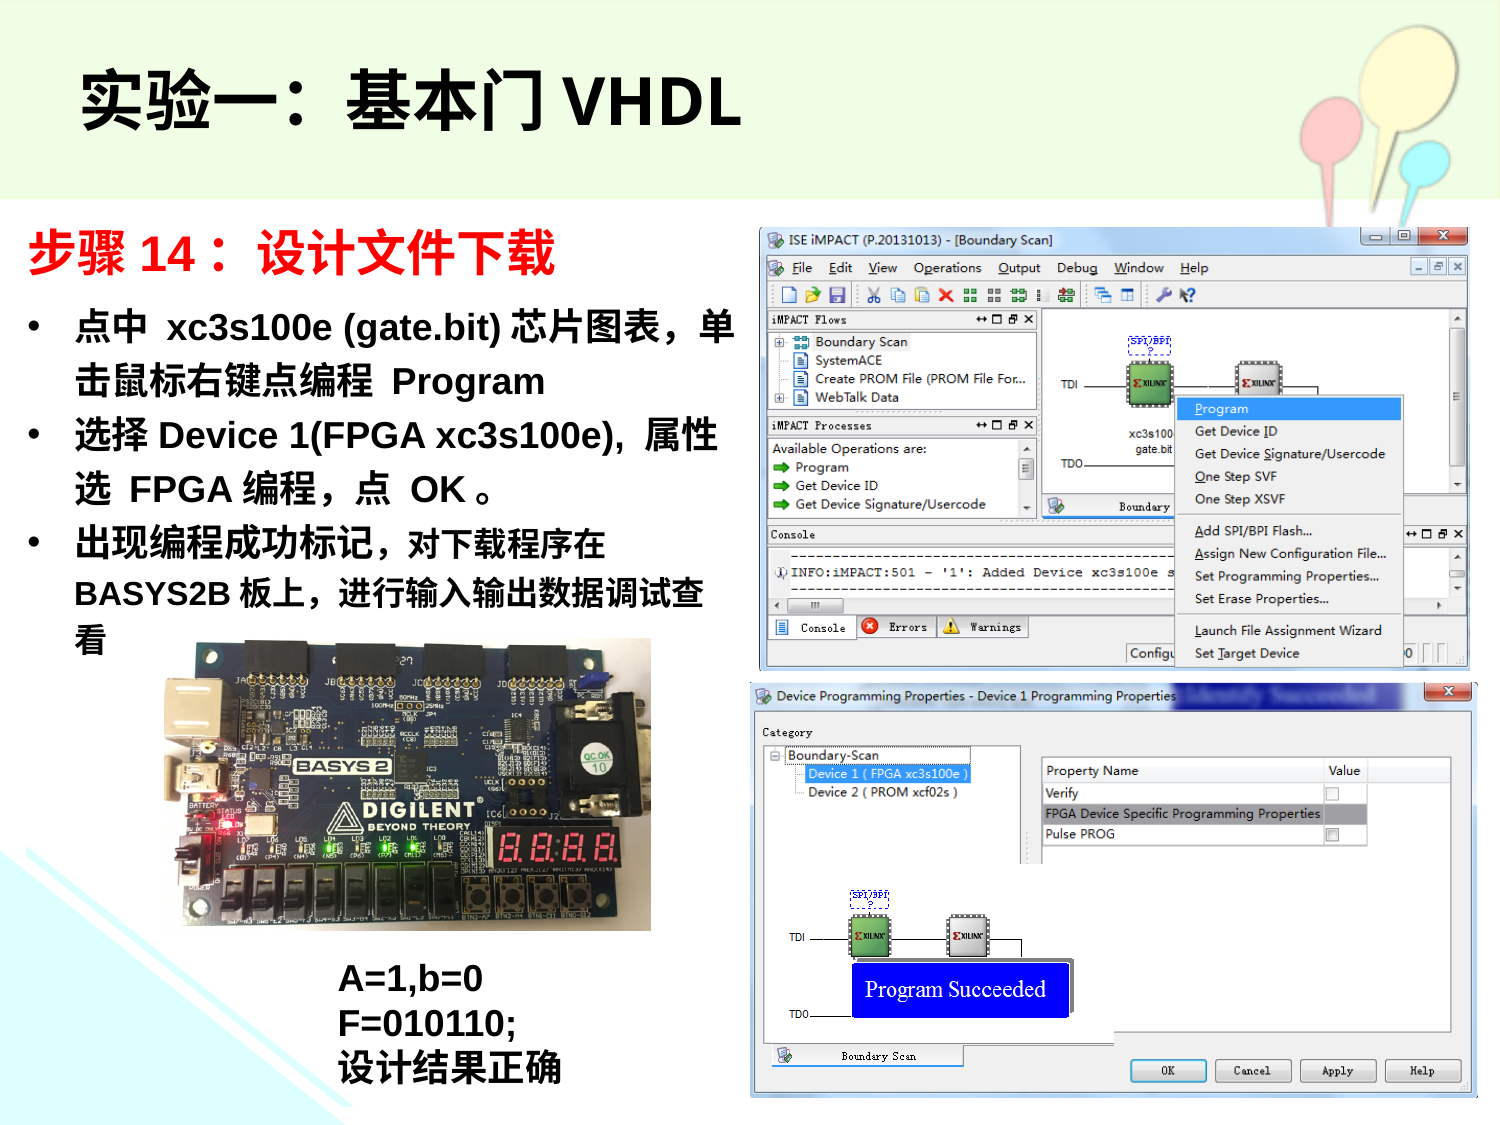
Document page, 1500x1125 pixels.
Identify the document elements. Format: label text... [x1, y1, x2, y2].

text_box 实验一：基本门VHDL [63, 25, 1009, 182]
text_box 步骤14：设计文件下载 点中 xc3s100e (gate.bit)芯片图表，单击鼠标右键点编程 Program 选择Device 1(FPGA xc3s100e), 属性选 FPGA编程，点 OK。 出现编程成功标记，对下载程序在BASYS2B板上，进行输入输出数据调试查看 [12, 202, 751, 667]
picture [0, 0, 1500, 1125]
text_box A=1,b=0 F=010110; 设计结果正确 [322, 946, 605, 1096]
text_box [750, 682, 1478, 1098]
